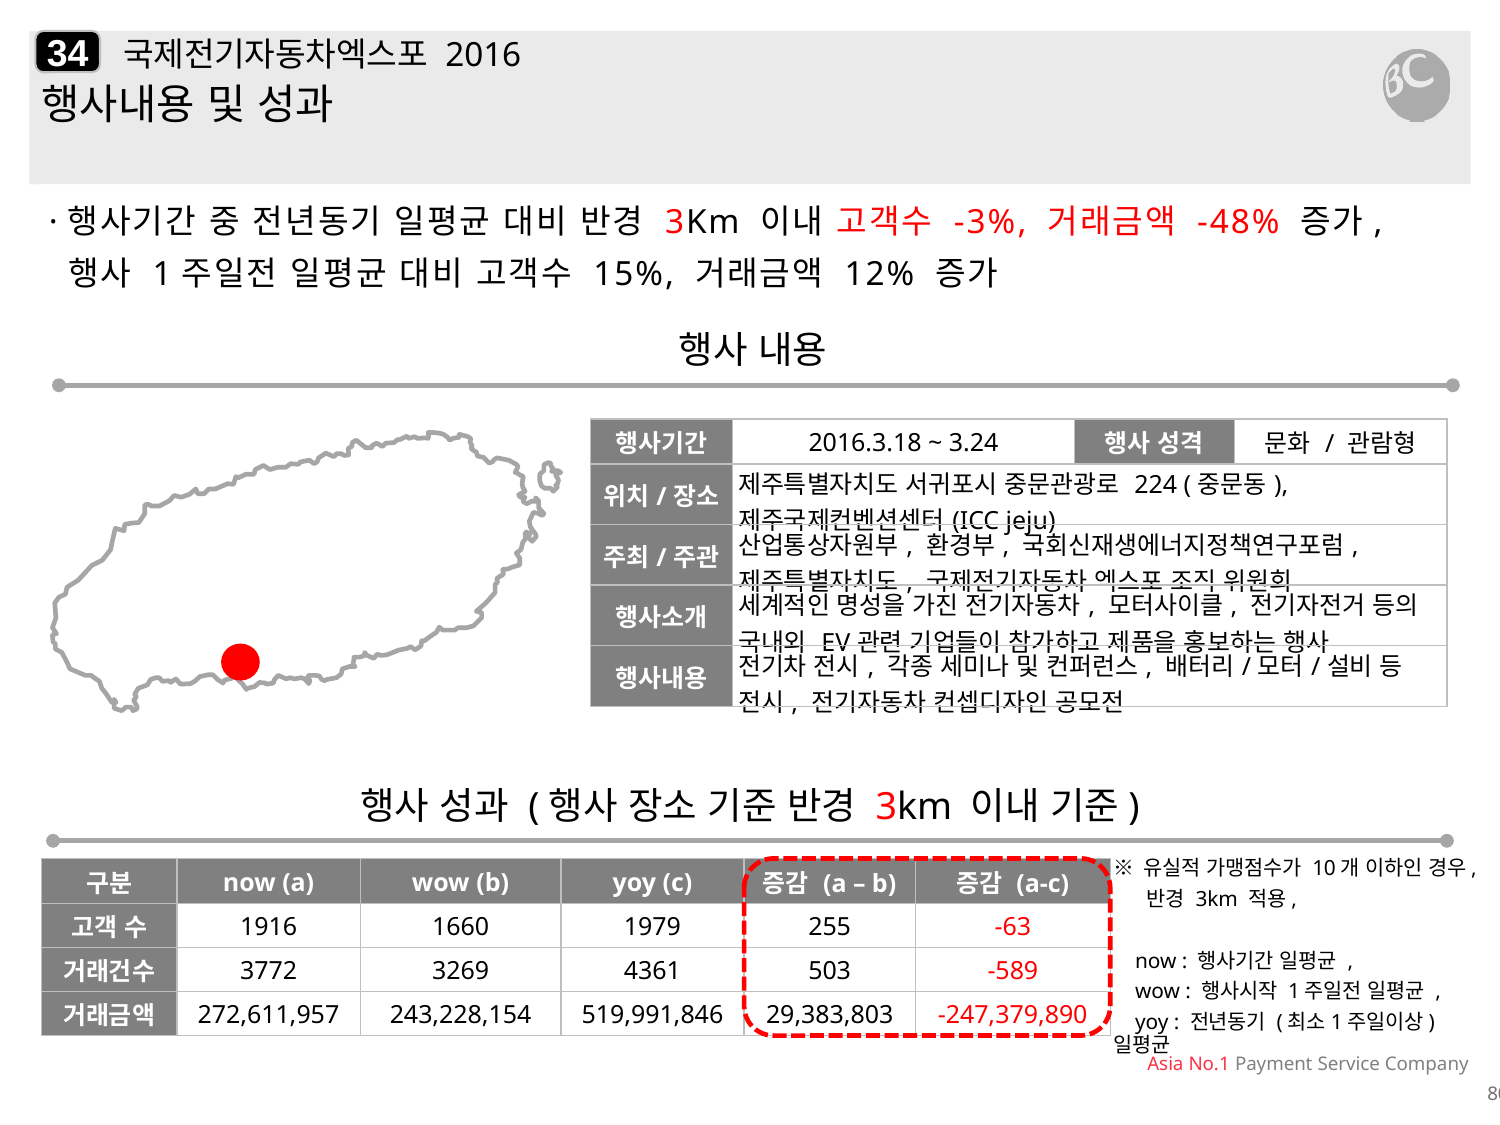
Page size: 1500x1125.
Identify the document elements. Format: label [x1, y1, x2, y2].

table_cell [178, 948, 360, 991]
text_box [53, 331, 1453, 372]
table_cell [733, 646, 1446, 706]
table_cell [591, 525, 732, 584]
table_cell [42, 948, 176, 991]
table_cell [733, 586, 1446, 645]
table_header [1235, 420, 1446, 463]
text_box [47, 786, 1453, 828]
text_box [52, 432, 562, 711]
list [41, 83, 1376, 131]
table_cell [361, 904, 560, 947]
table_cell [591, 586, 732, 645]
table_cell [562, 948, 743, 991]
table_cell [591, 465, 732, 524]
table_header [361, 859, 560, 903]
table_header [562, 859, 743, 903]
table_header [733, 420, 1074, 463]
table_cell [562, 904, 743, 947]
text_box [743, 857, 1112, 1037]
table_cell [42, 904, 176, 947]
table_cell [733, 525, 1446, 584]
table_cell [178, 992, 360, 1035]
table_header [745, 859, 761, 875]
table_cell [591, 646, 732, 706]
picture [1383, 49, 1450, 122]
table_header [1075, 420, 1234, 463]
text_box [33, 28, 103, 75]
table_header [42, 859, 176, 903]
table_cell [733, 465, 1446, 524]
text_box [36, 184, 1471, 303]
table_header [591, 420, 732, 463]
table_header [178, 859, 360, 903]
table_cell [1093, 1017, 1110, 1035]
table_header [1093, 859, 1110, 877]
table_cell [361, 948, 560, 991]
table_cell [361, 992, 560, 1035]
text_box [1113, 857, 1500, 1057]
table_cell [745, 1019, 762, 1035]
table_cell [562, 992, 743, 1035]
table_cell [42, 992, 176, 1035]
table_cell [178, 904, 360, 947]
title [41, 33, 1376, 79]
